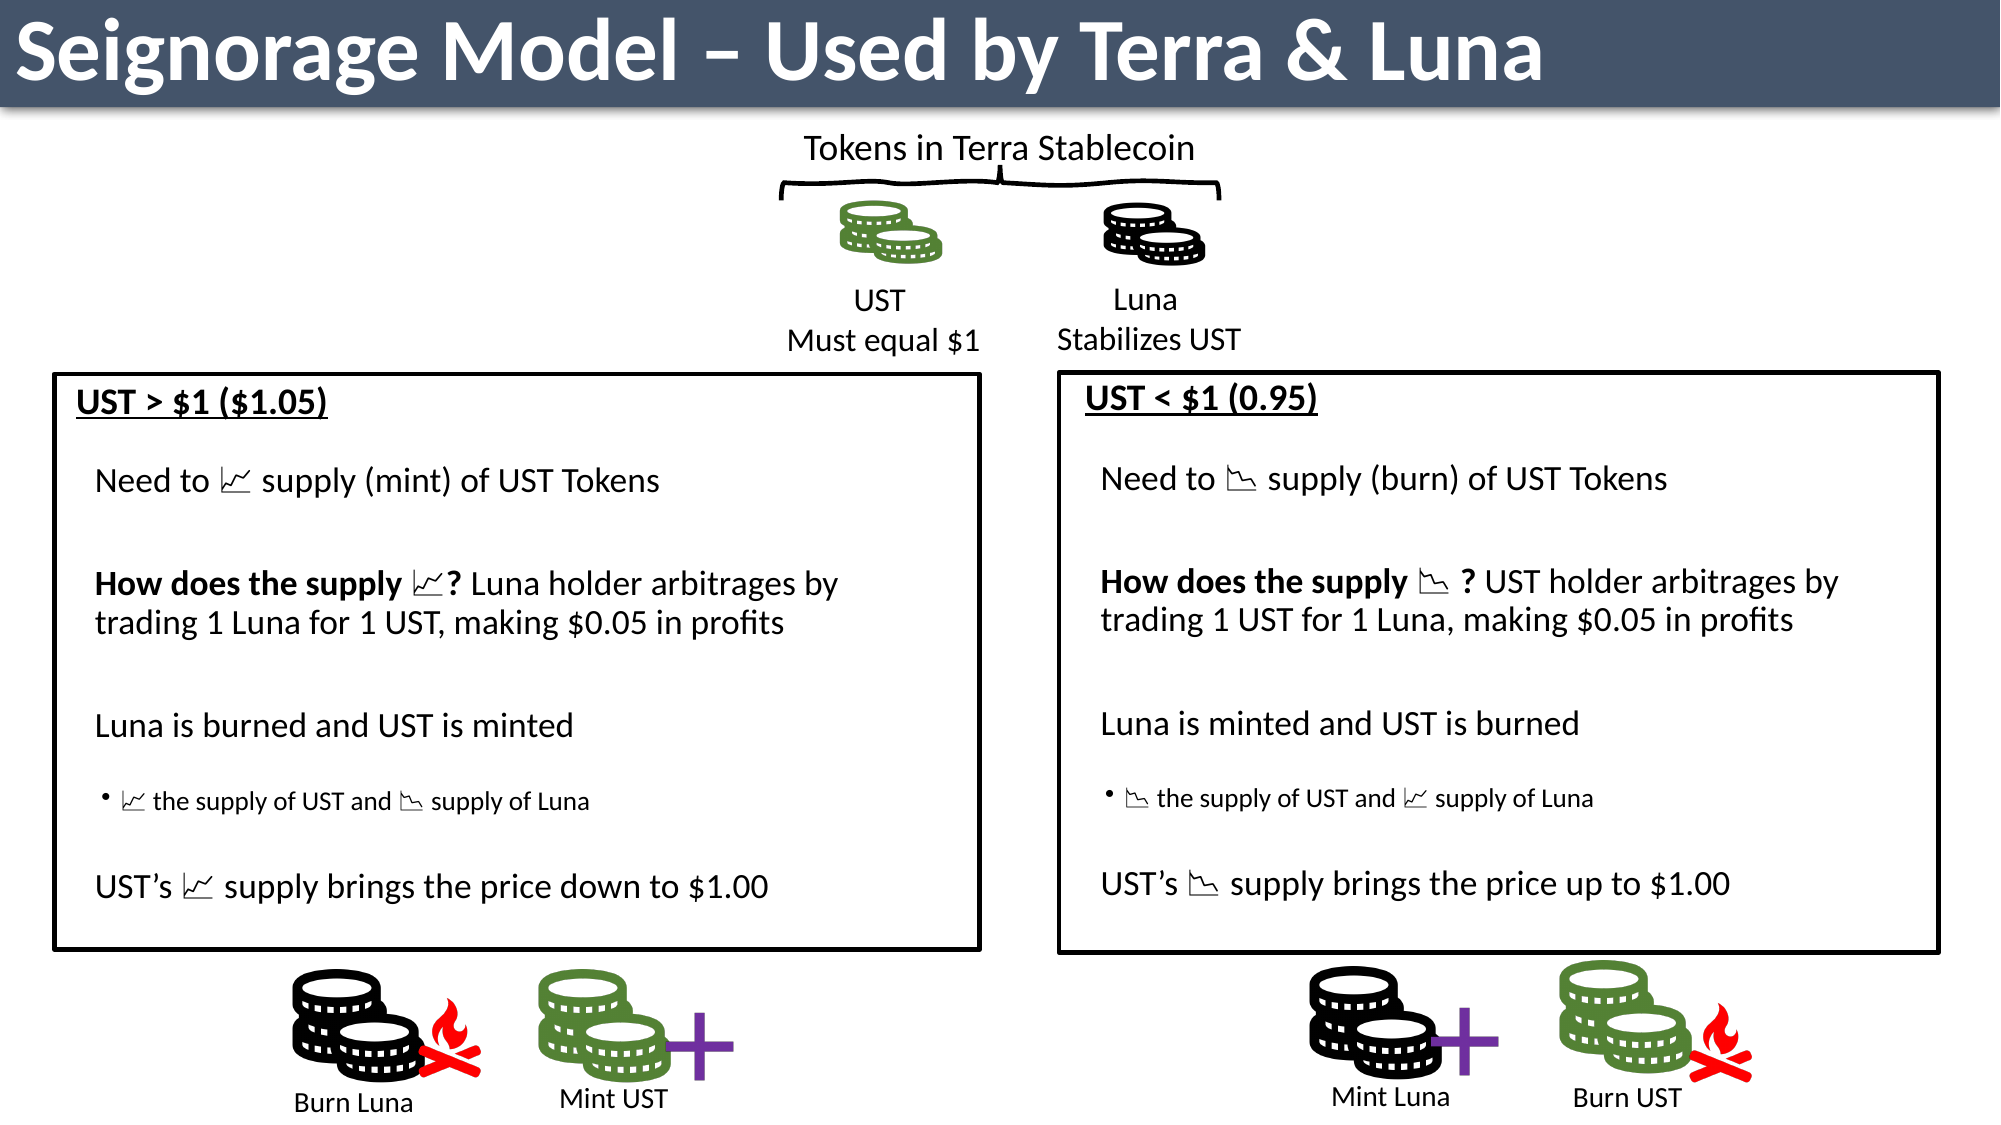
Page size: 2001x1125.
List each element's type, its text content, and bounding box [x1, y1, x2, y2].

picture [526, 950, 677, 992]
text_box [54, 373, 980, 950]
picture [280, 950, 431, 992]
text_box UST > $1 ($1.05) [61, 369, 504, 373]
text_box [1287, 997, 1766, 1122]
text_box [72, 418, 961, 949]
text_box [749, 115, 1300, 368]
text_box [1058, 372, 1939, 953]
text_box Seignorage Model – Used by Terra & Luna [0, 0, 2000, 108]
text_box UST < $1 (0.95) [1070, 365, 1344, 372]
picture [1296, 947, 1448, 997]
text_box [250, 992, 740, 1125]
picture [1547, 944, 1698, 997]
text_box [1078, 419, 1911, 944]
